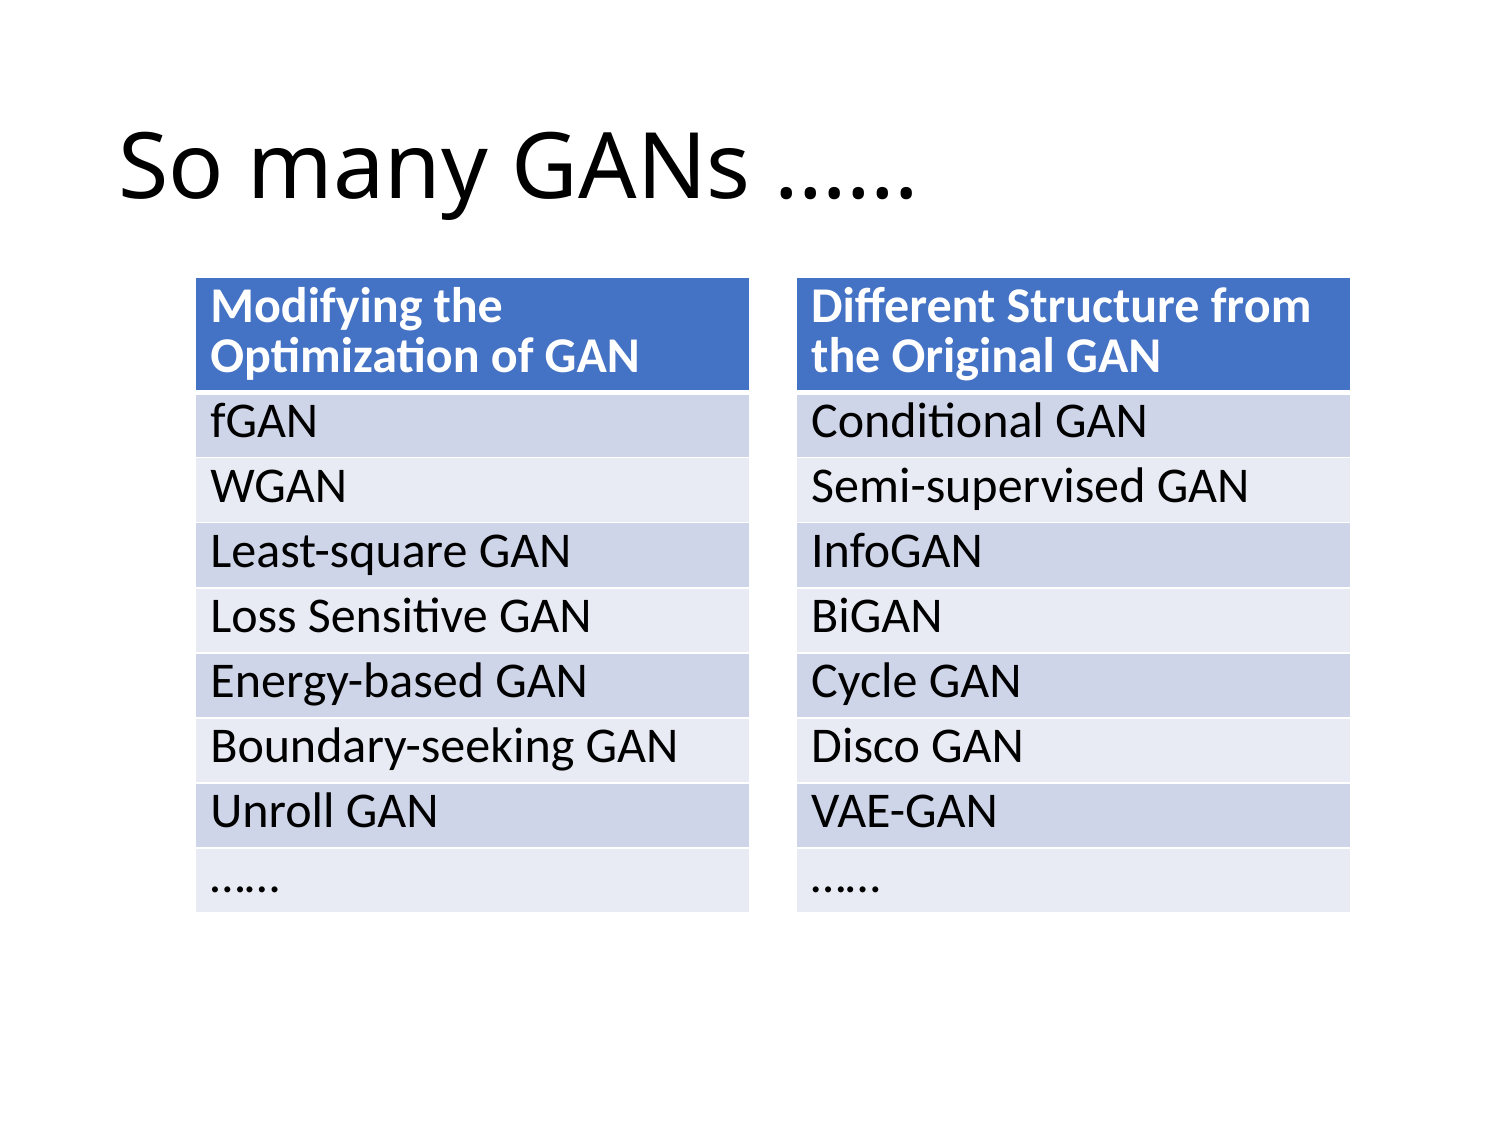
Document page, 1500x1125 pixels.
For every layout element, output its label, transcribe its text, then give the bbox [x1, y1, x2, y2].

table_cell Boundary-seeking GAN [196, 719, 749, 782]
table_cell …… [196, 849, 749, 912]
table_cell InfoGAN [797, 523, 1350, 587]
table_header Different Structure from the Original GAN [797, 278, 1350, 390]
table_cell BiGAN [797, 589, 1350, 652]
table_cell Semi-supervised GAN [797, 458, 1350, 522]
table_cell Least-square GAN [196, 523, 749, 587]
title So many GANs …… [103, 59, 1397, 278]
table_cell …… [797, 849, 1350, 912]
table_cell Conditional GAN [797, 395, 1350, 457]
table_cell Disco GAN [797, 719, 1350, 782]
table_cell Loss Sensitive GAN [196, 589, 749, 652]
table_cell Cycle GAN [797, 654, 1350, 717]
table_cell fGAN [196, 395, 749, 457]
table_cell VAE-GAN [797, 784, 1350, 847]
table_header Modifying the Optimization of GAN [196, 278, 749, 390]
table_cell Unroll GAN [196, 784, 749, 847]
table_cell WGAN [196, 458, 749, 522]
table_cell Energy-based GAN [196, 654, 749, 717]
